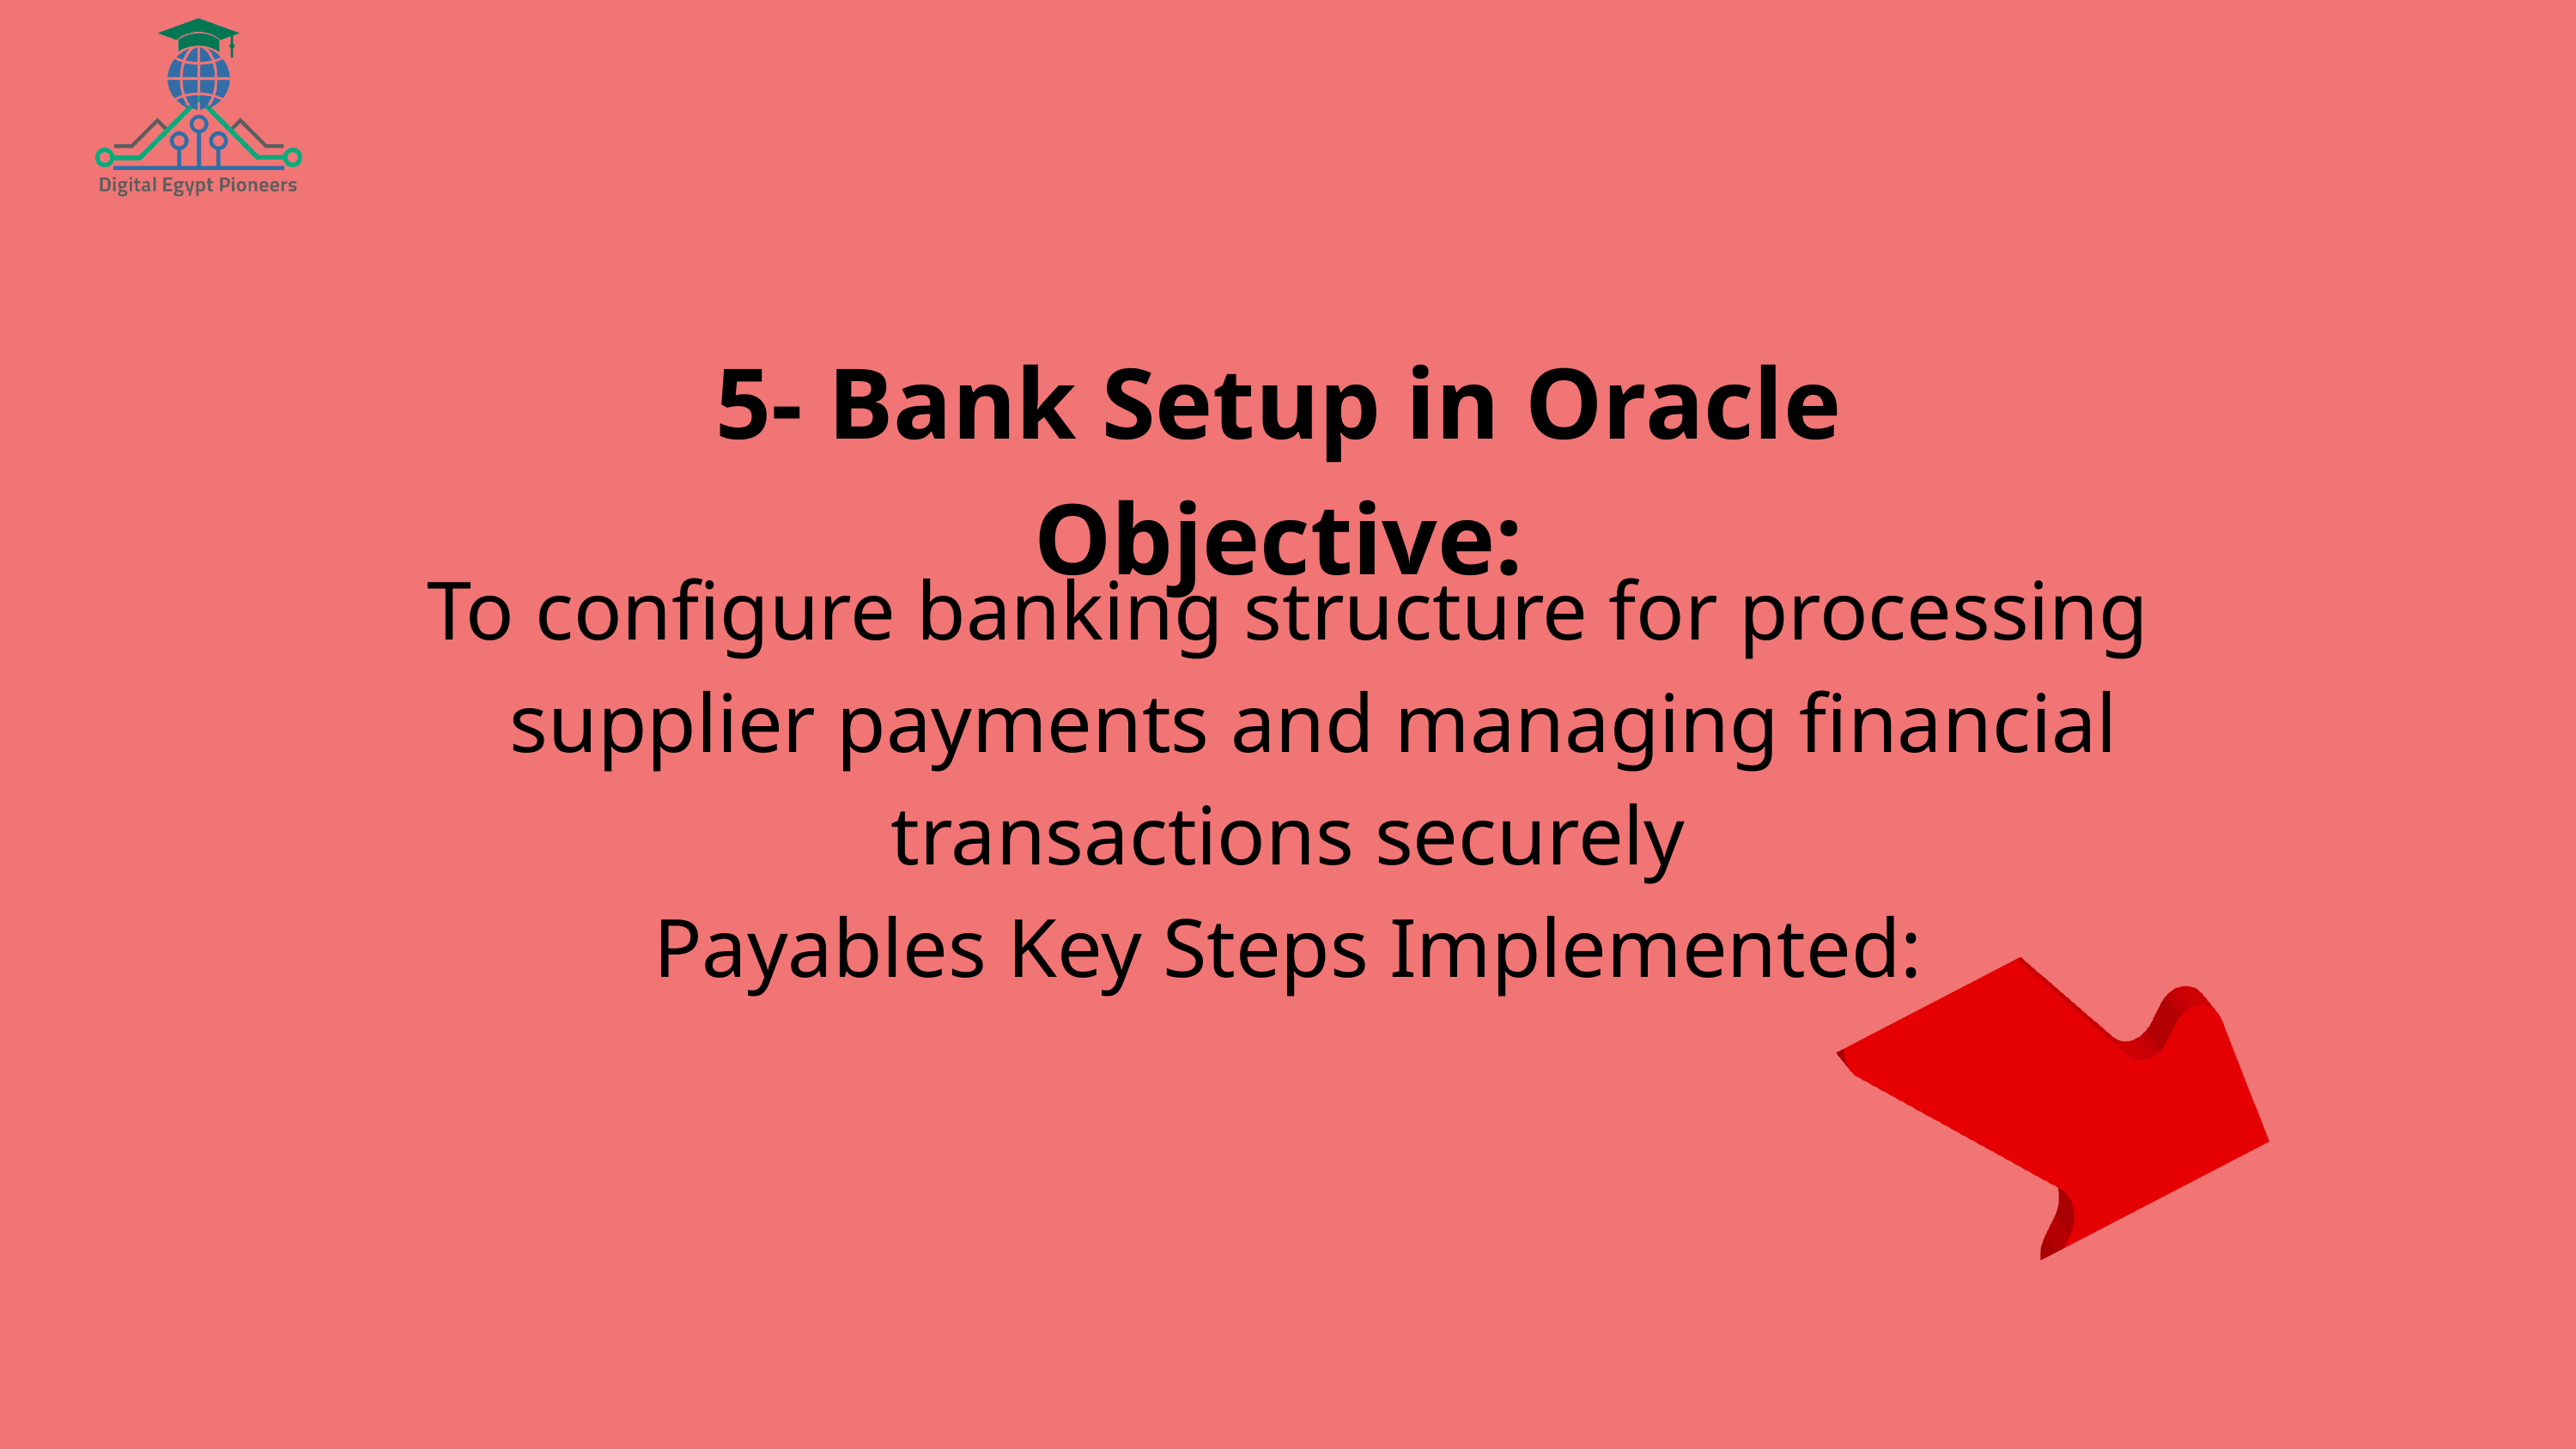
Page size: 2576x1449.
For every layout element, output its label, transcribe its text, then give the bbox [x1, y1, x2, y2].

text_box To configure banking structure for processing supplier payments and managing financial transactions securely Payables Key Steps Implemented: [334, 543, 2242, 993]
text_box 5- Bank Setup in Oracle Objective: [538, 321, 2018, 543]
text_box [1828, 993, 2308, 1304]
text_box [94, 13, 302, 204]
